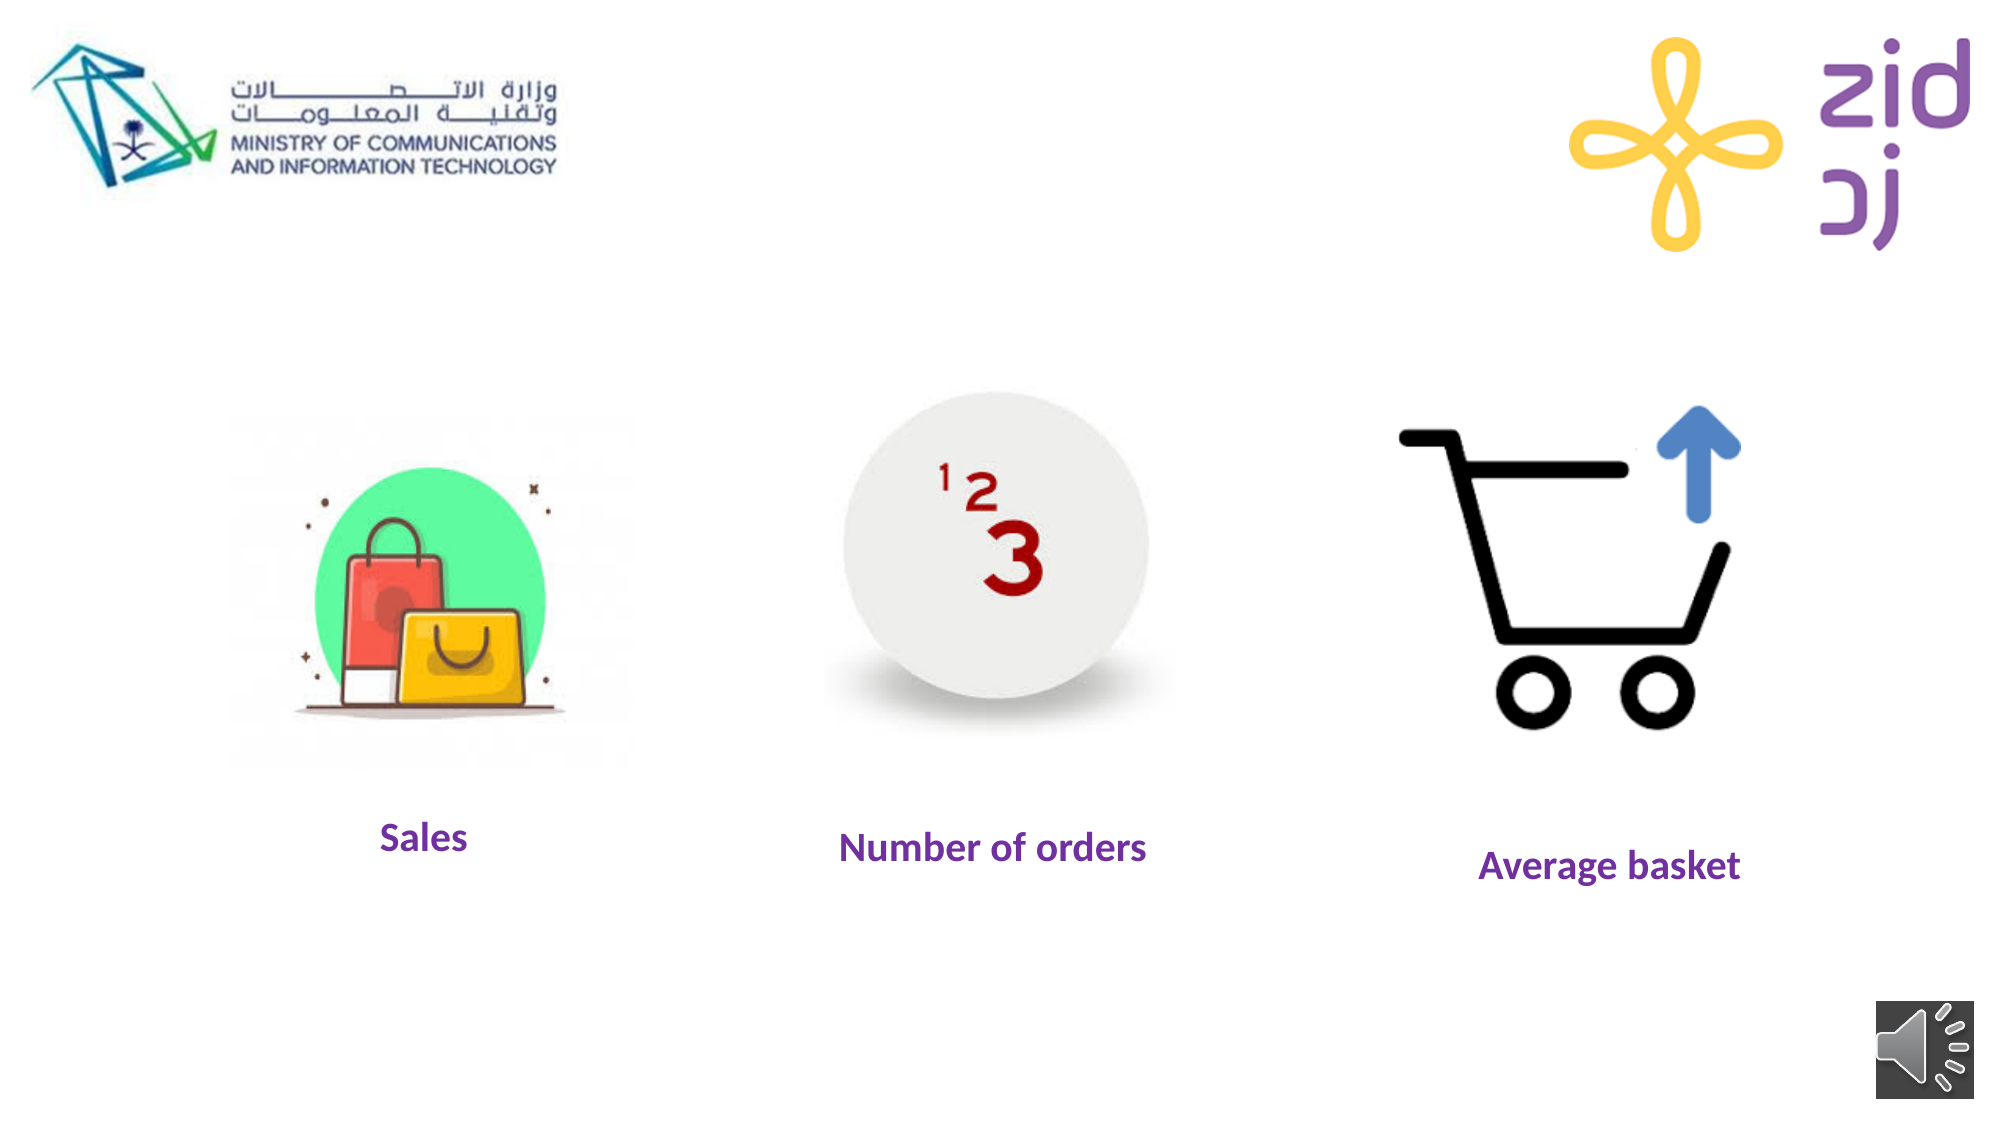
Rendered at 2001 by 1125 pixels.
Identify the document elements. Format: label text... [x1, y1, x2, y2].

picture [824, 386, 1176, 739]
title [137, 284, 1863, 771]
picture [228, 417, 634, 771]
picture [1398, 389, 1741, 749]
picture [1874, 999, 1975, 1100]
picture [1569, 37, 1970, 252]
text_box Average basket [1463, 830, 1835, 896]
text_box Sales [255, 802, 601, 868]
text_box Number of orders [824, 811, 1176, 877]
picture [30, 0, 569, 230]
